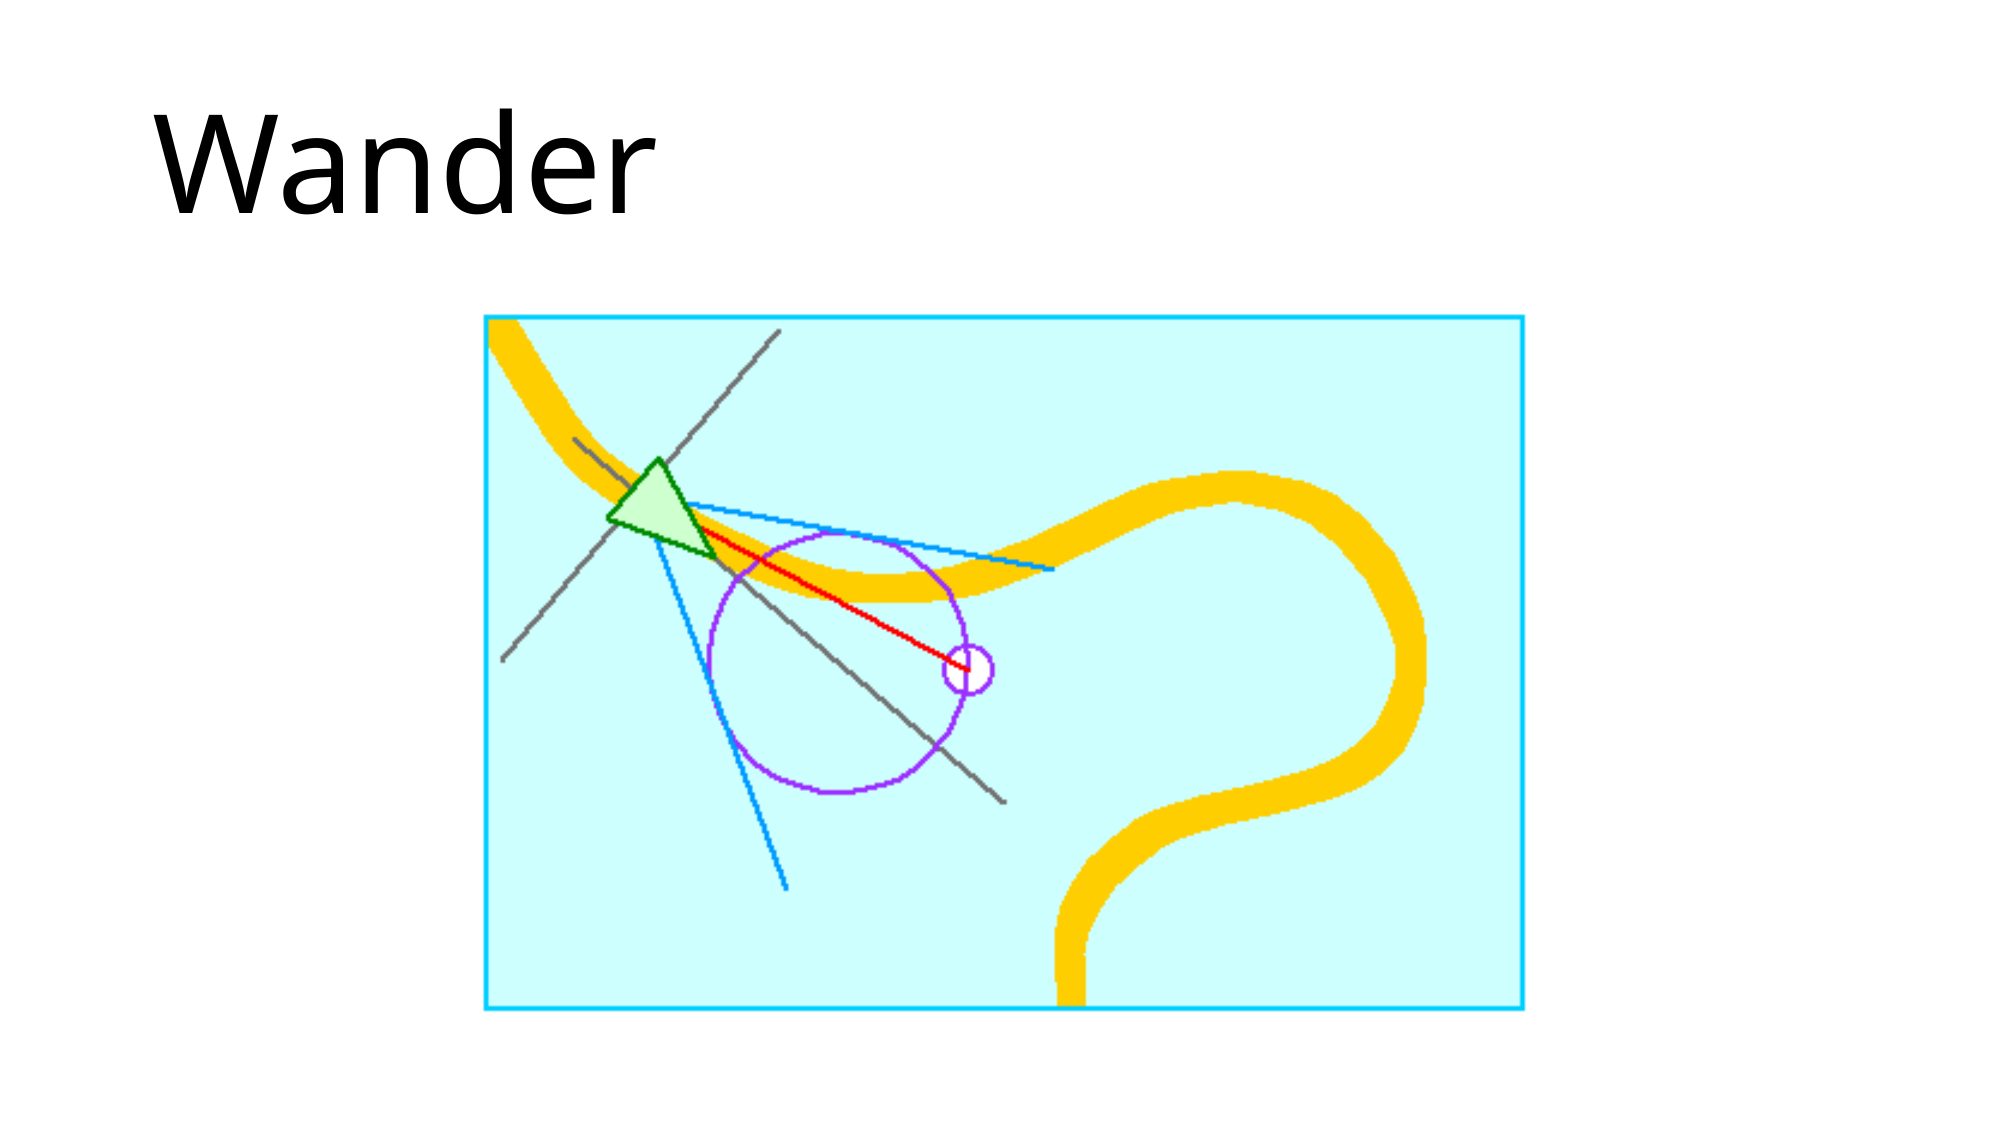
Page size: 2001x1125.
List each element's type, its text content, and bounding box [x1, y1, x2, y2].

title Wander [137, 59, 1863, 278]
picture [482, 313, 1528, 1014]
